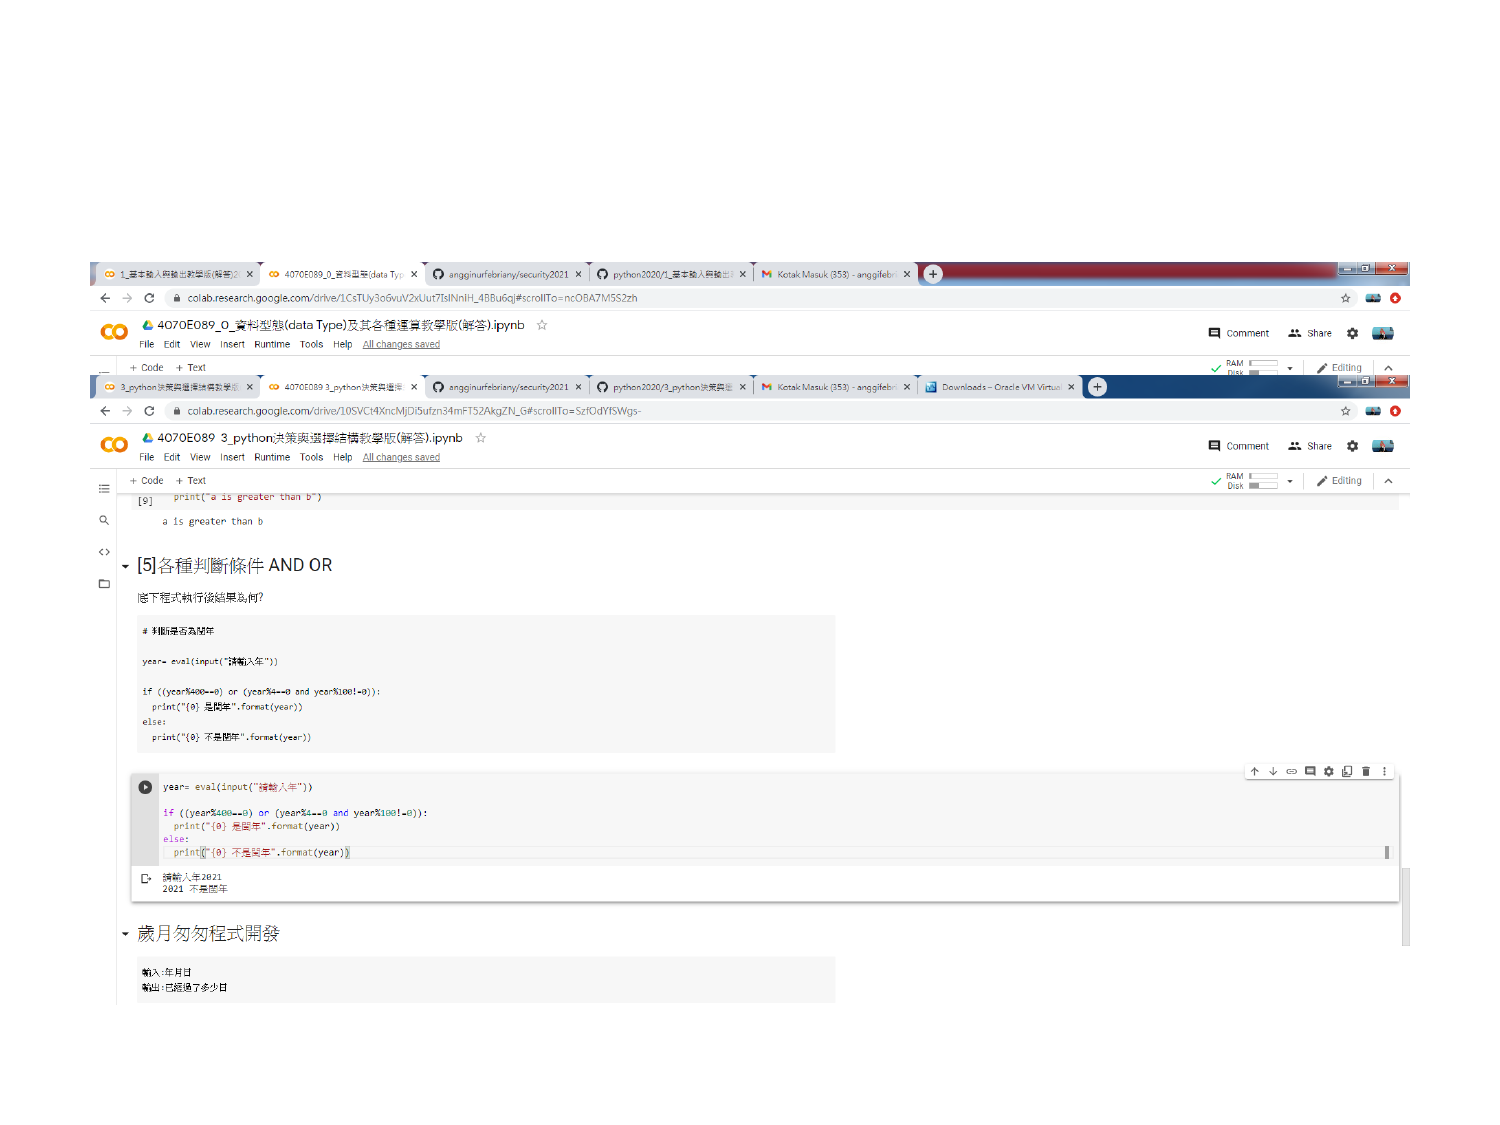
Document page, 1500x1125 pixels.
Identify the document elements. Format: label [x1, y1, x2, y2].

list [89, 262, 1411, 1006]
